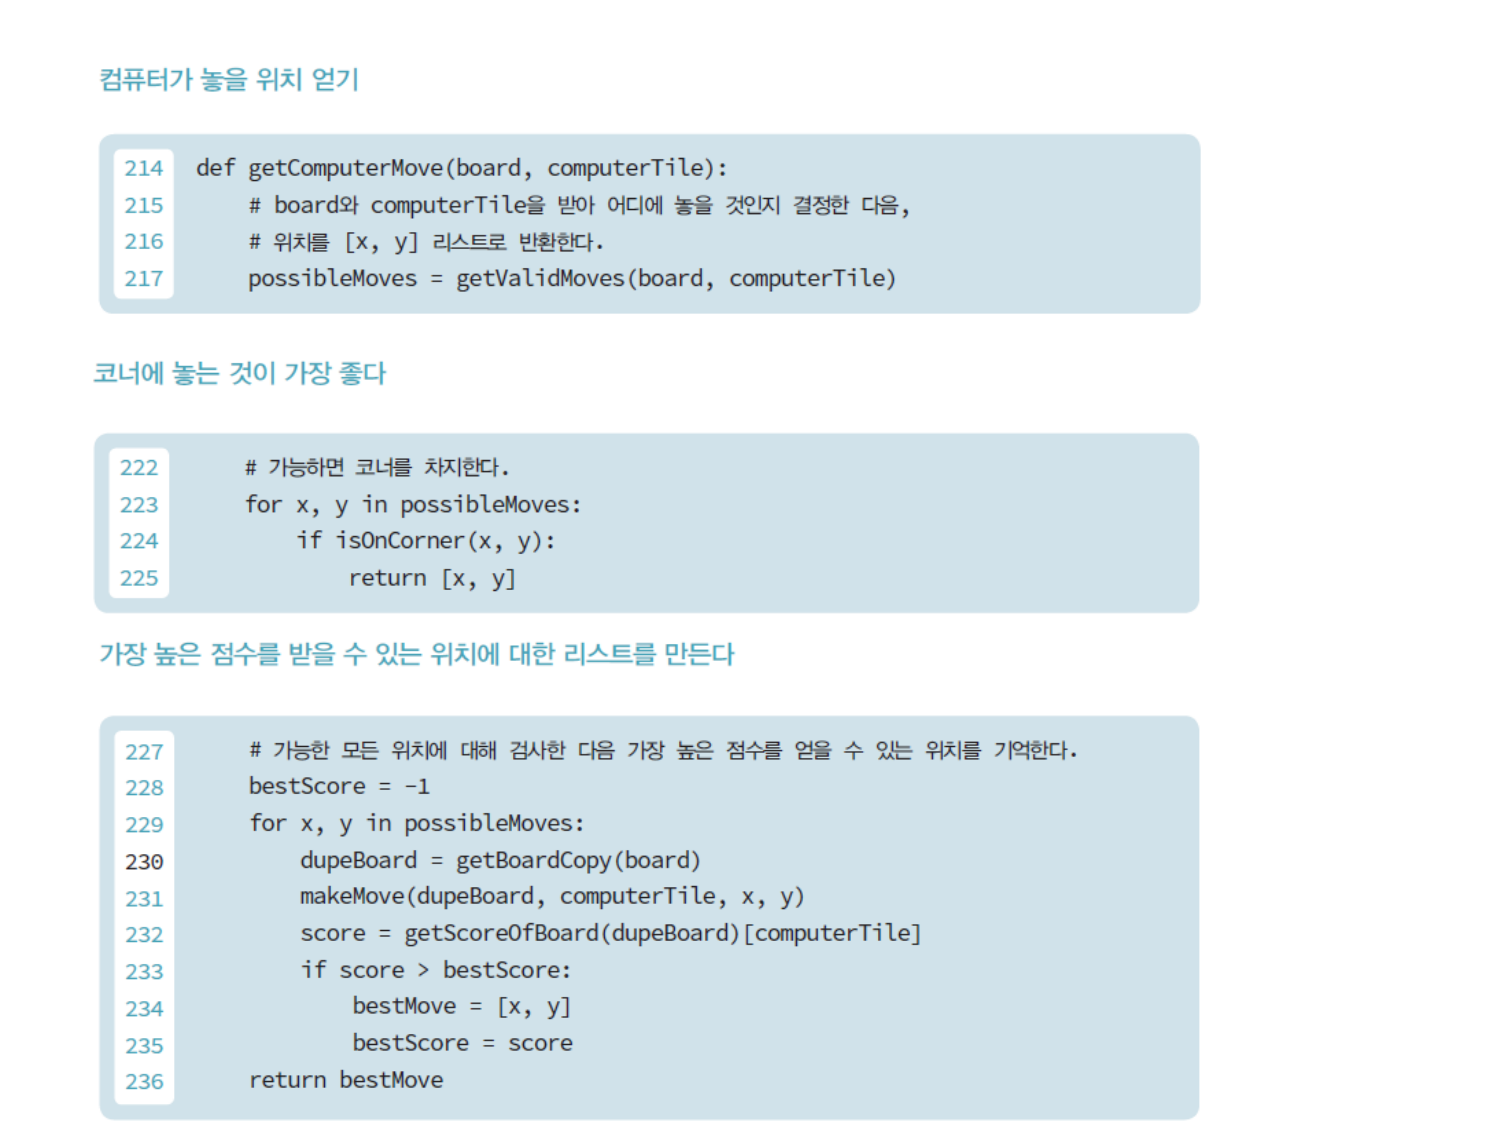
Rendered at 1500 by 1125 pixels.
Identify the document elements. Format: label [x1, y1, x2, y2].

picture [88, 632, 1206, 1125]
picture [88, 355, 1205, 620]
picture [88, 60, 1205, 318]
